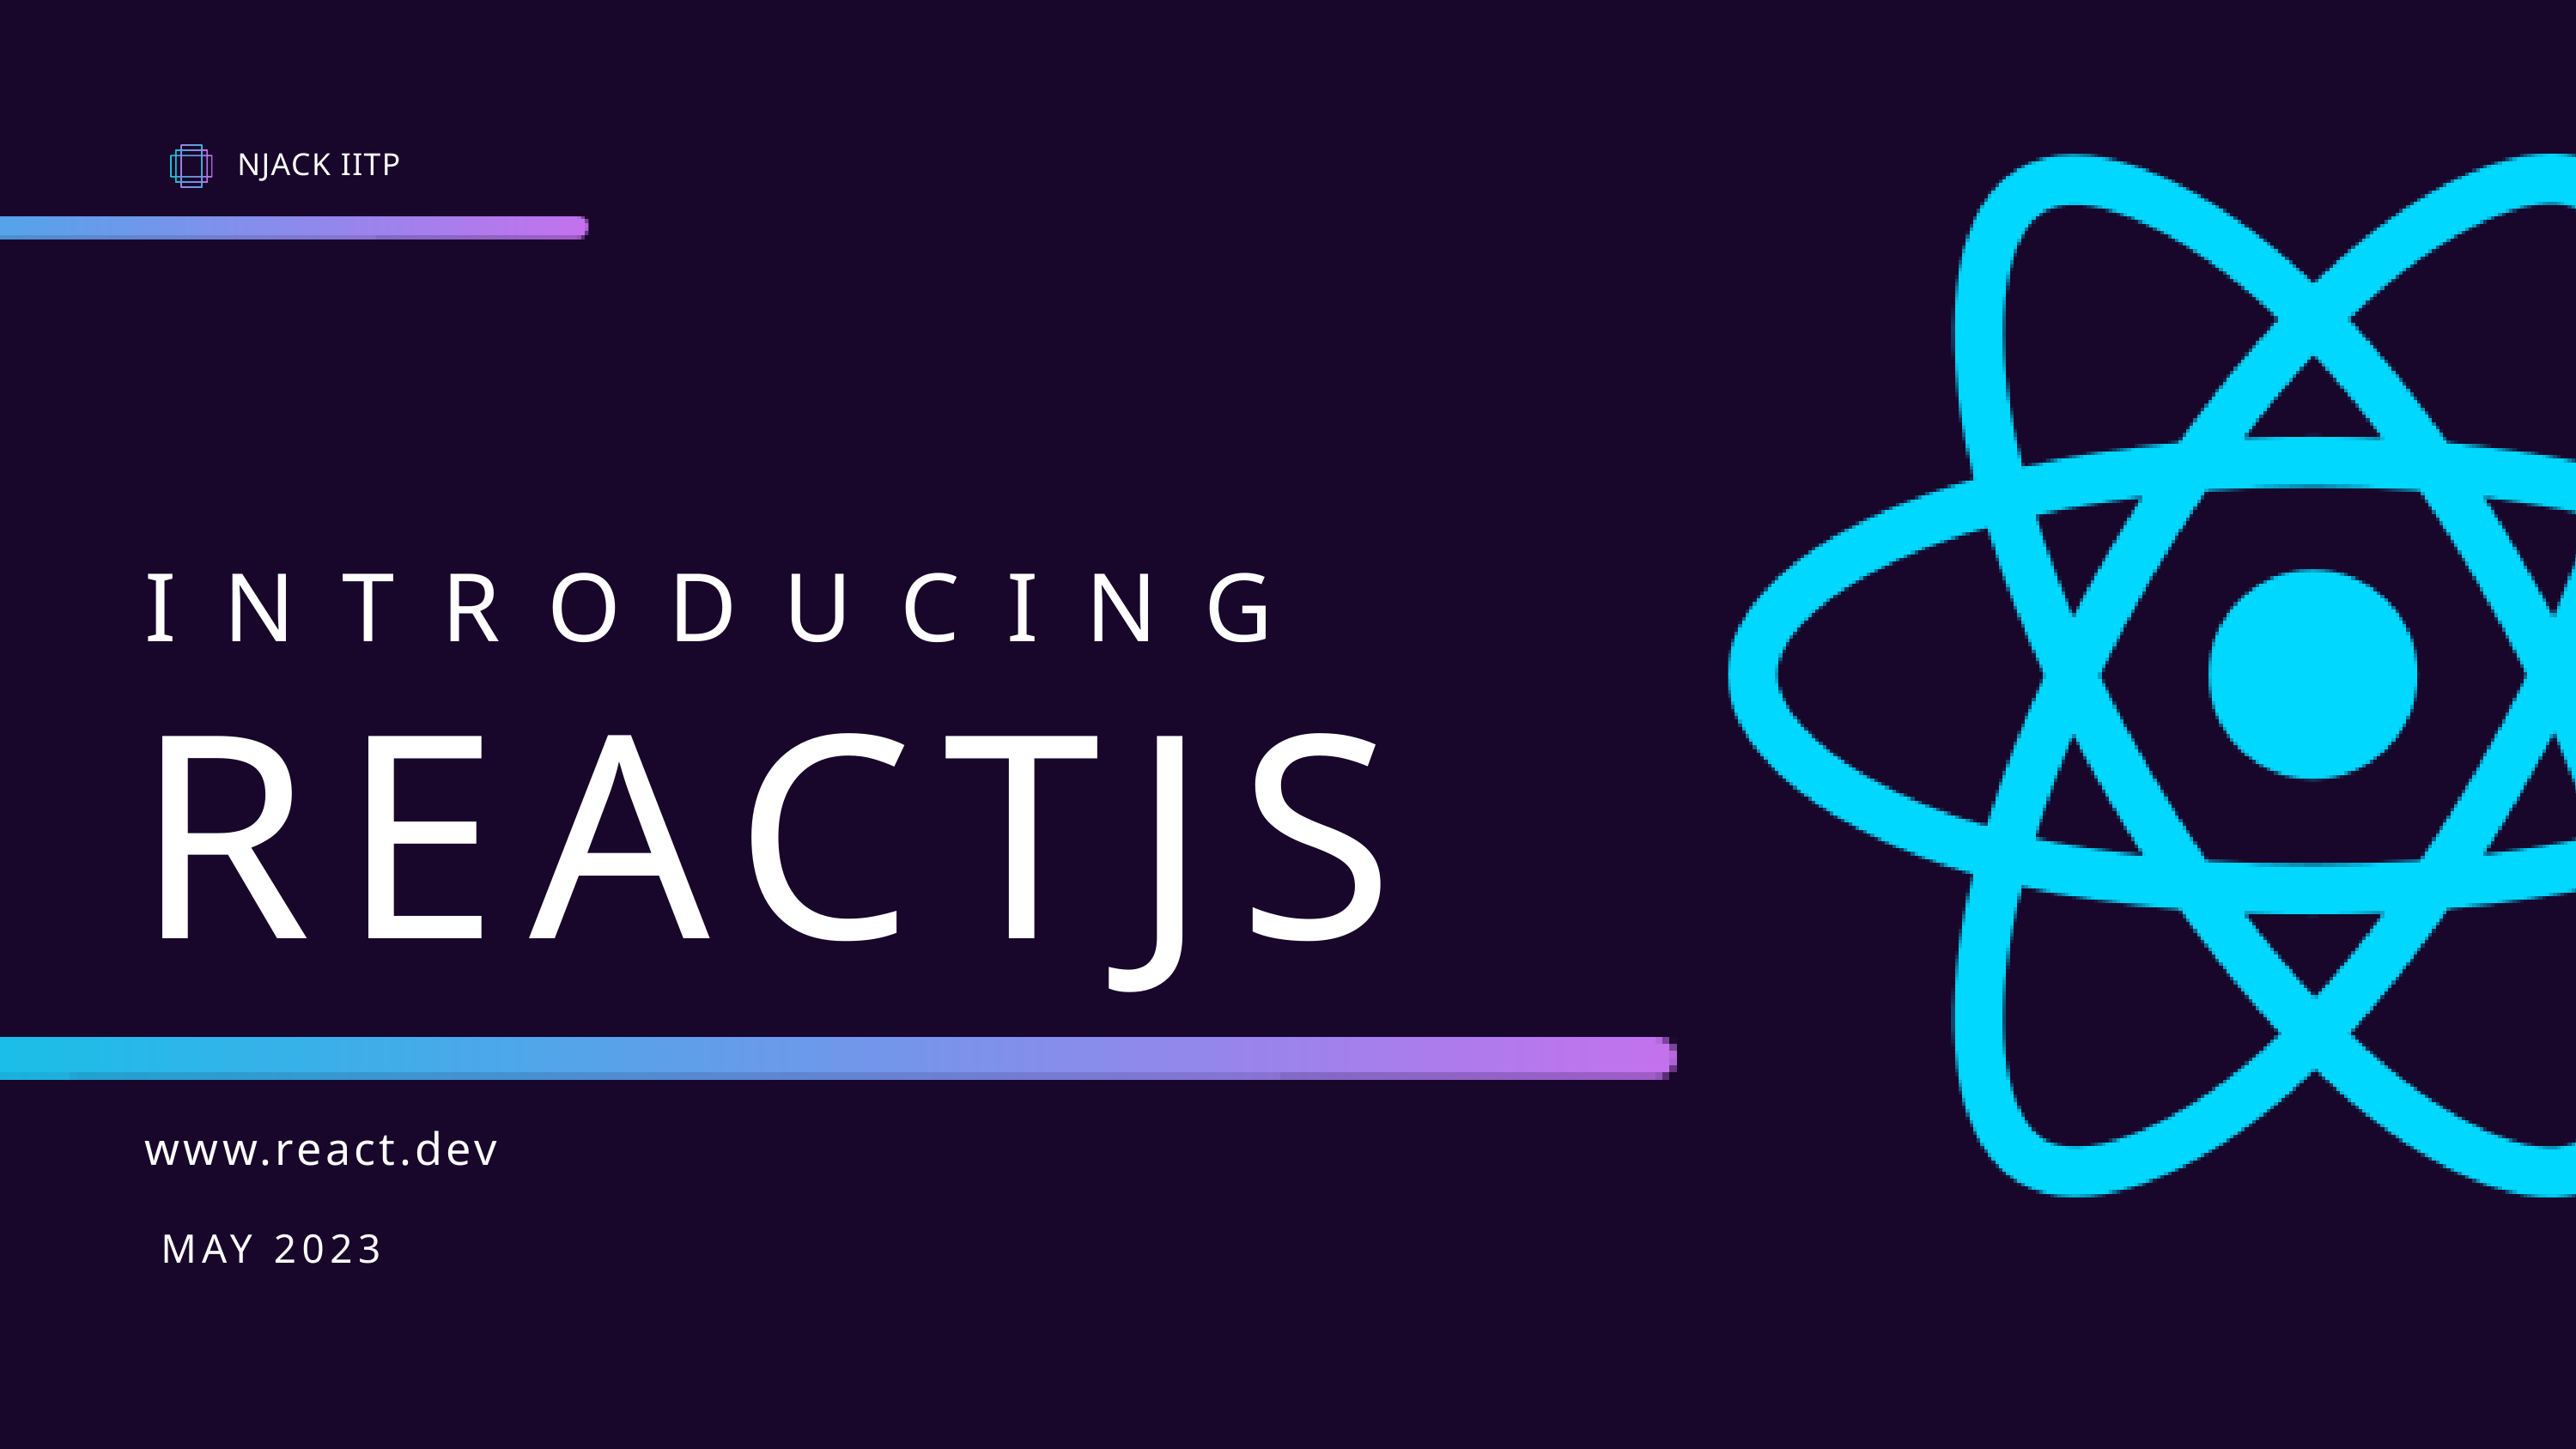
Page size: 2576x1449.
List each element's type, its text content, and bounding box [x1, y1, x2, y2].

text_box INTRODUCING [144, 556, 1505, 661]
text_box REACTJS [135, 683, 2065, 996]
text_box [0, 1037, 1677, 1081]
text_box NJACK IITP [237, 148, 665, 182]
text_box MAY 2023 [161, 1228, 764, 1271]
text_box [170, 144, 213, 188]
text_box www.react.dev [144, 1125, 1078, 1175]
text_box [0, 216, 589, 239]
text_box [1728, 132, 2576, 1220]
